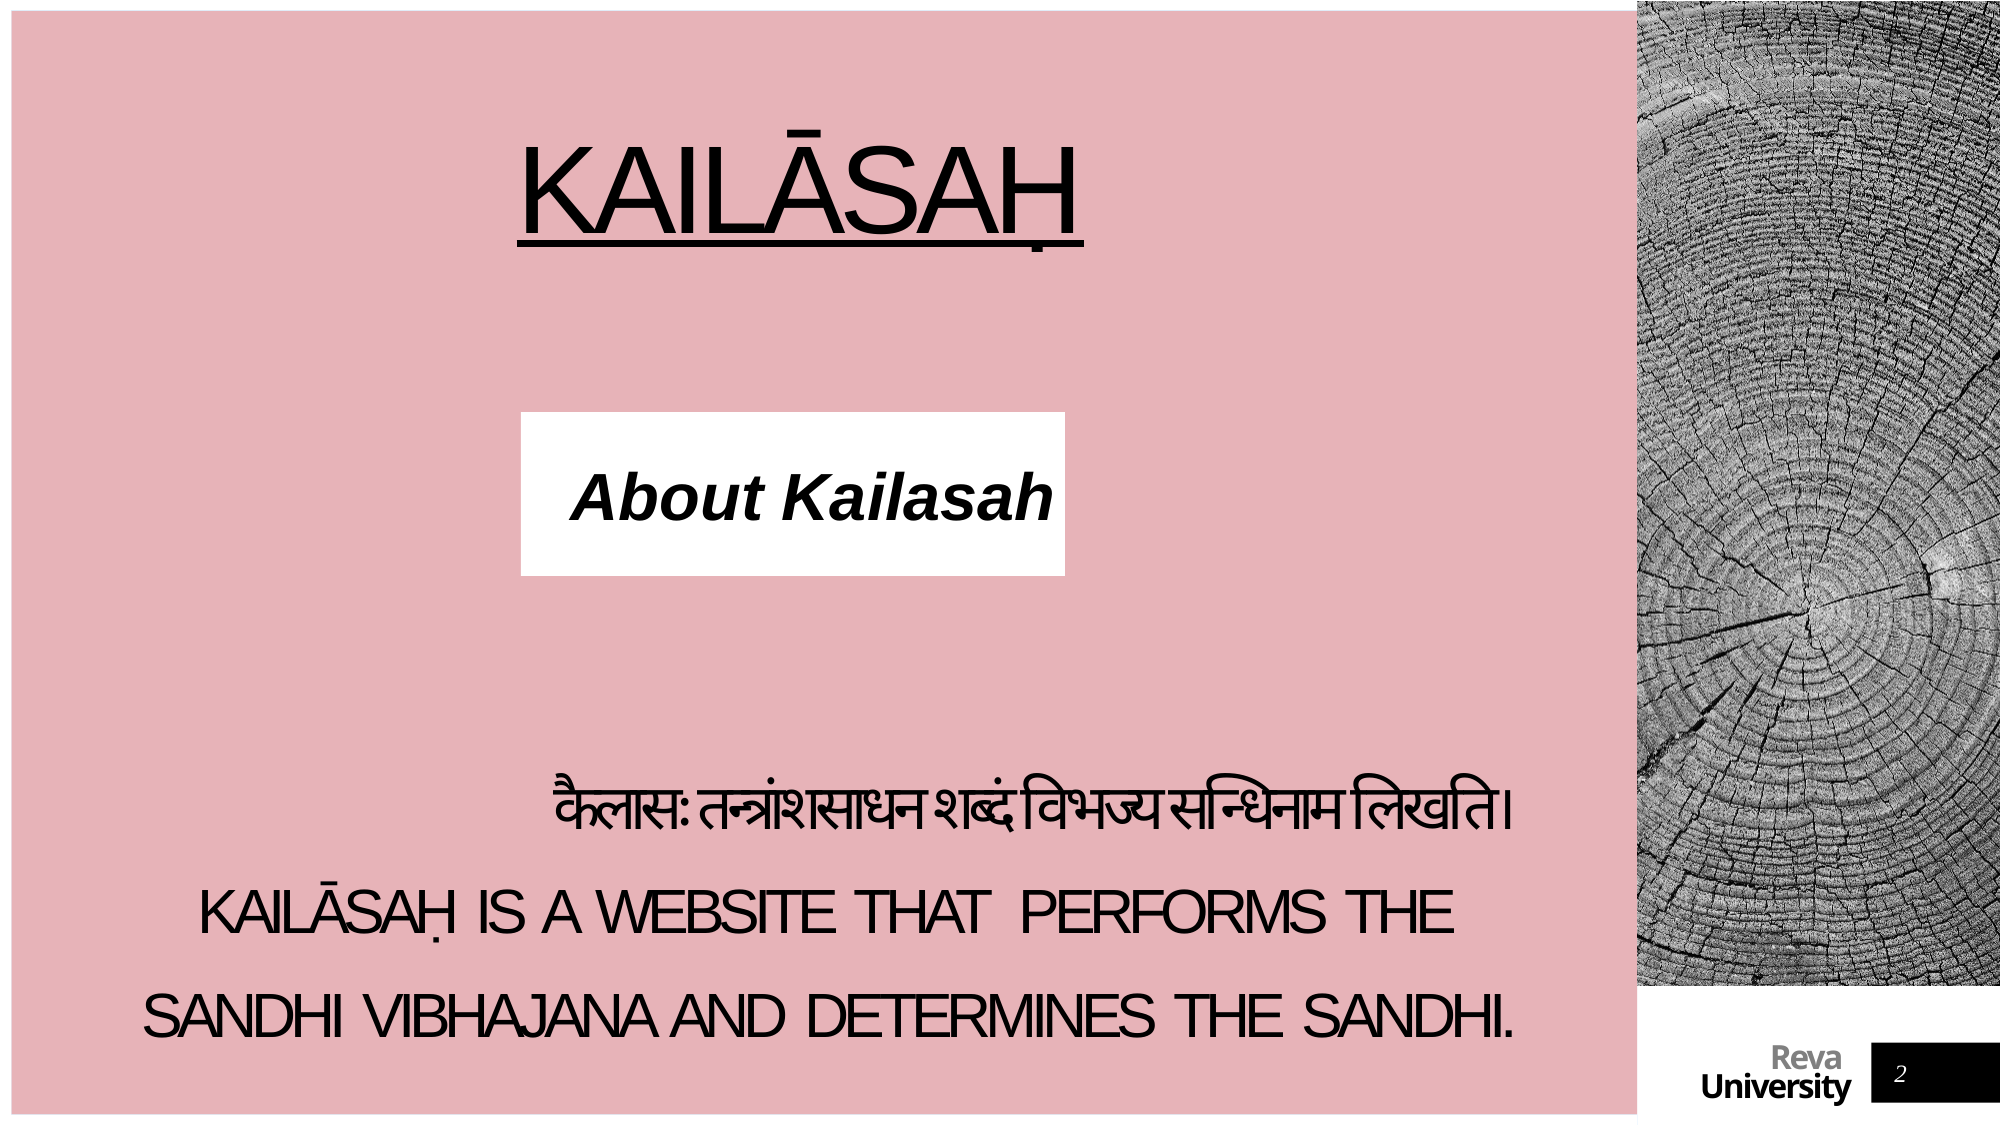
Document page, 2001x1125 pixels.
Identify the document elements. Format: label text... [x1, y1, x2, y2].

picture [1637, 1, 2000, 986]
slide_number 2 [1877, 1050, 1924, 1096]
text_box कैलासः तन्त्रांशसाधन शब्दं विभज्य सन्धिनाम लिखति। Kailāsaḥ is a website That performs the sandhi Vibhajana and determines the sandhi. [132, 867, 1528, 1051]
title kailāsaḥ [502, 76, 1084, 259]
subtitle About Kailasah [520, 412, 1065, 576]
